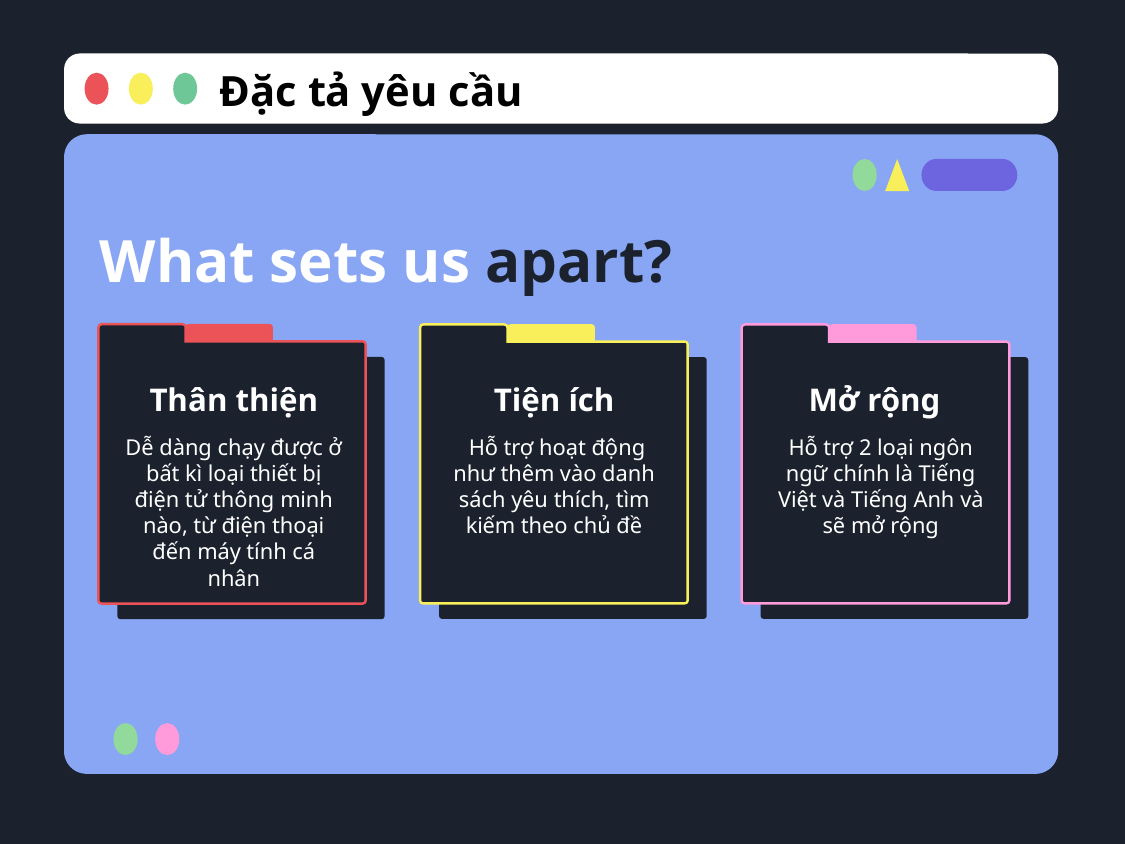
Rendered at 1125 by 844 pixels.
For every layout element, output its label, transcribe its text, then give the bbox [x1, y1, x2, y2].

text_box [418, 322, 707, 620]
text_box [740, 322, 1029, 620]
text_box Đặc tả yêu cầu [208, 42, 838, 137]
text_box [96, 322, 385, 620]
title What sets us apart? [88, 224, 1037, 295]
